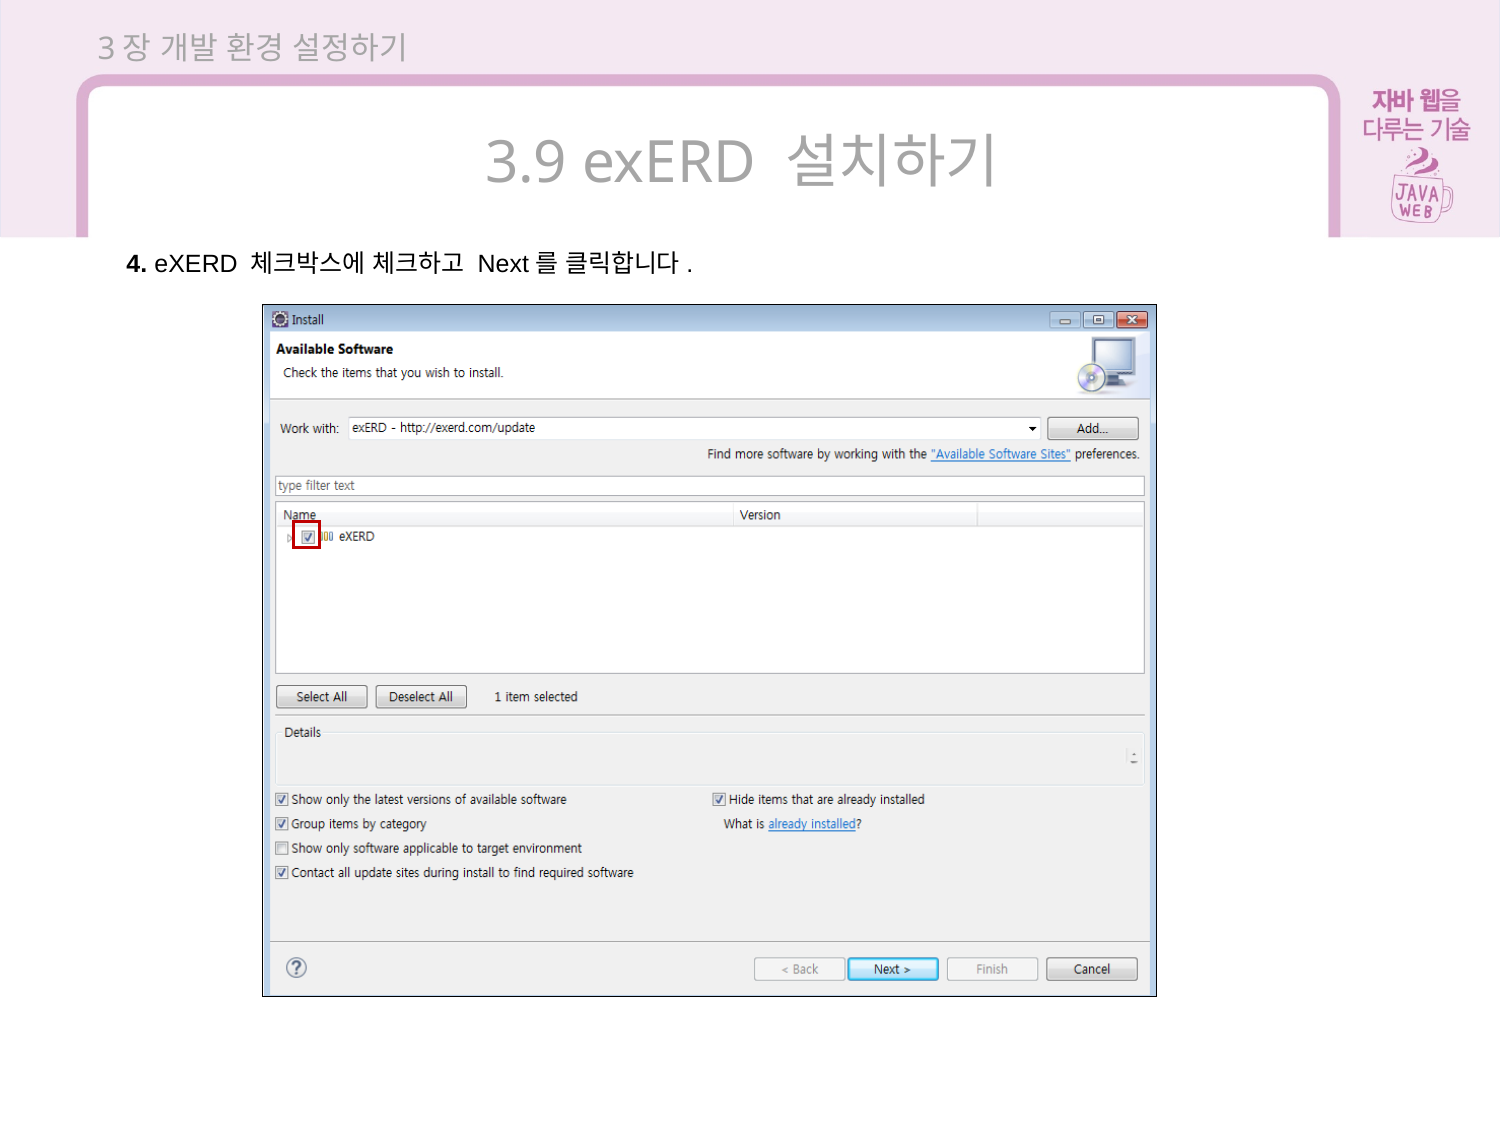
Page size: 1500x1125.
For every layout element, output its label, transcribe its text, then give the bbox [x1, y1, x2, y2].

picture [0, 0, 1500, 1125]
text_box 3.9 exERD 설치하기 [217, 117, 1268, 202]
text_box 3장 개발 환경 설정하기 [82, 0, 1133, 74]
text_box 4. eXERD 체크박스에 체크하고 Next를 클릭합니다. [111, 240, 1389, 286]
